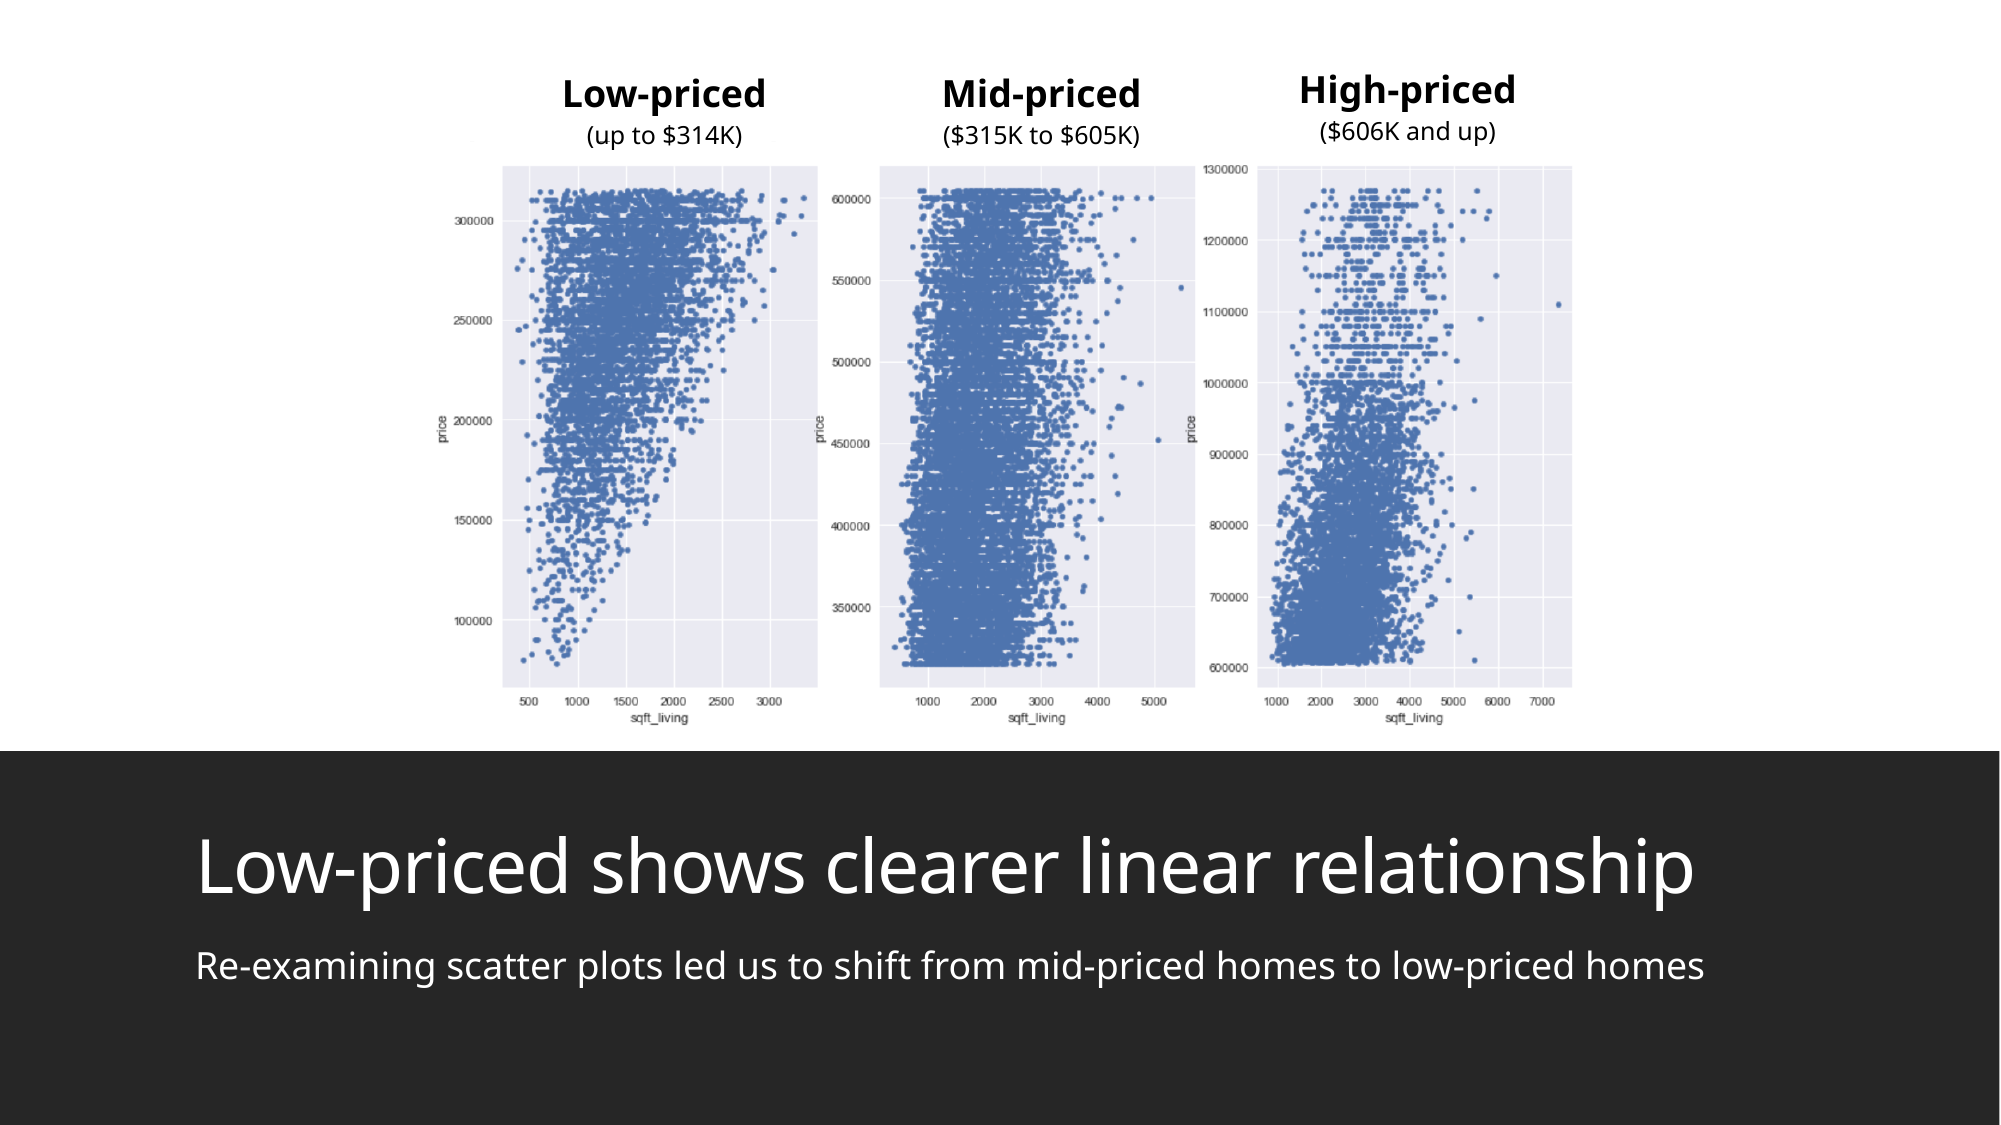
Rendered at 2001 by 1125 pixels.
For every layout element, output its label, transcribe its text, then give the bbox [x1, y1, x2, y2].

text_box High-priced ($606K and up) [1261, 44, 1555, 123]
picture [315, 140, 1628, 741]
title Low-priced shows clearer linear relationship [180, 787, 1839, 910]
list Re-examining scatter plots led us to shift from mid-priced homes to low-priced homes [180, 937, 1839, 1038]
text_box Mid-priced ($315K to $605K) [894, 48, 1189, 128]
text_box Low-priced (up to $314K) [517, 48, 812, 128]
